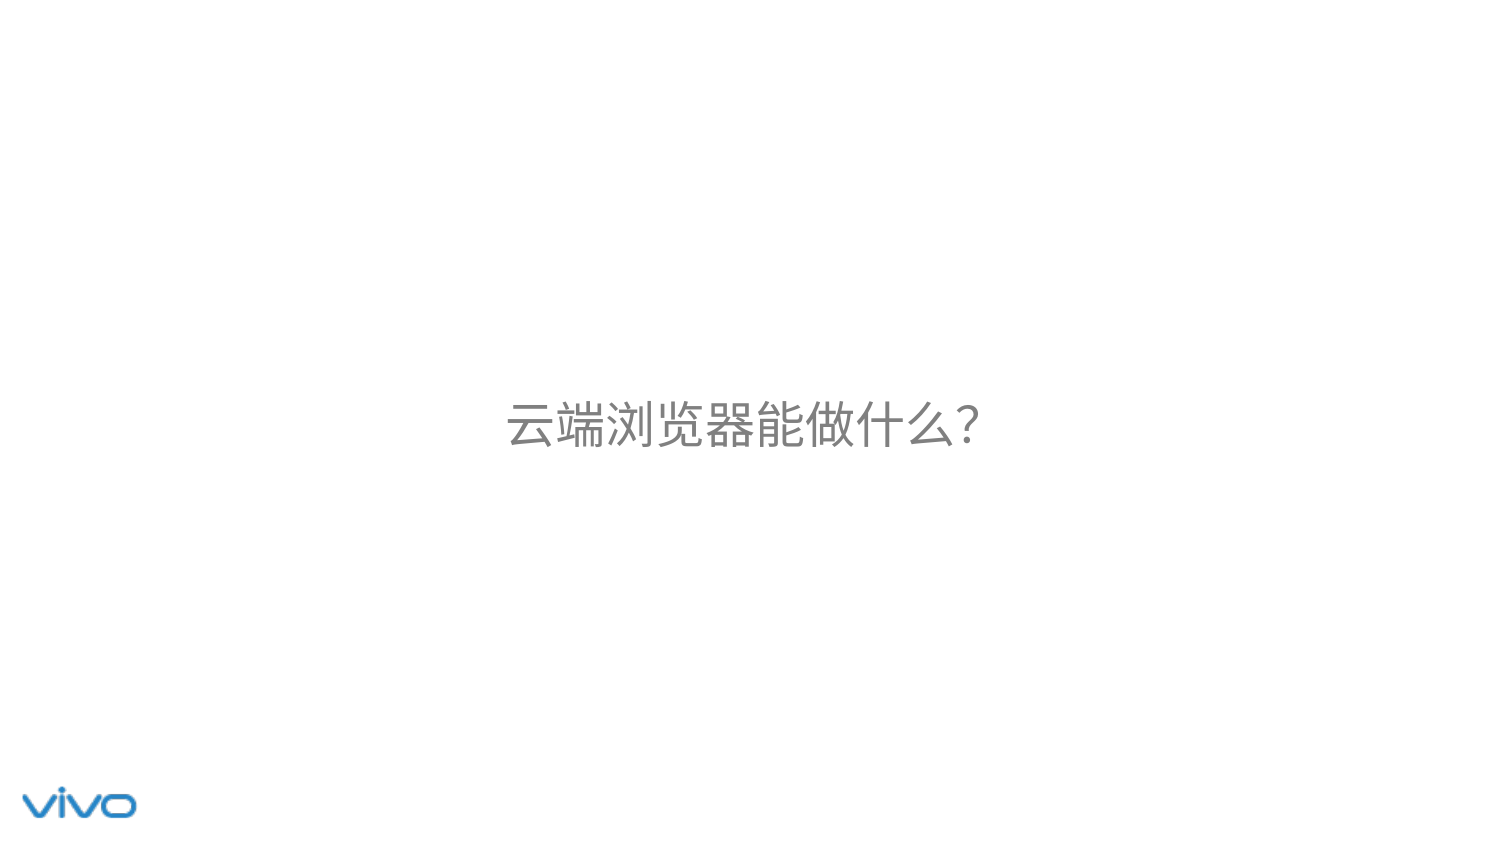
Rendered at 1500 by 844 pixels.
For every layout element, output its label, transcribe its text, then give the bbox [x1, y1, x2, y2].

picture [21, 785, 141, 820]
text_box 云端浏览器能做什么？ [35, 386, 1477, 462]
